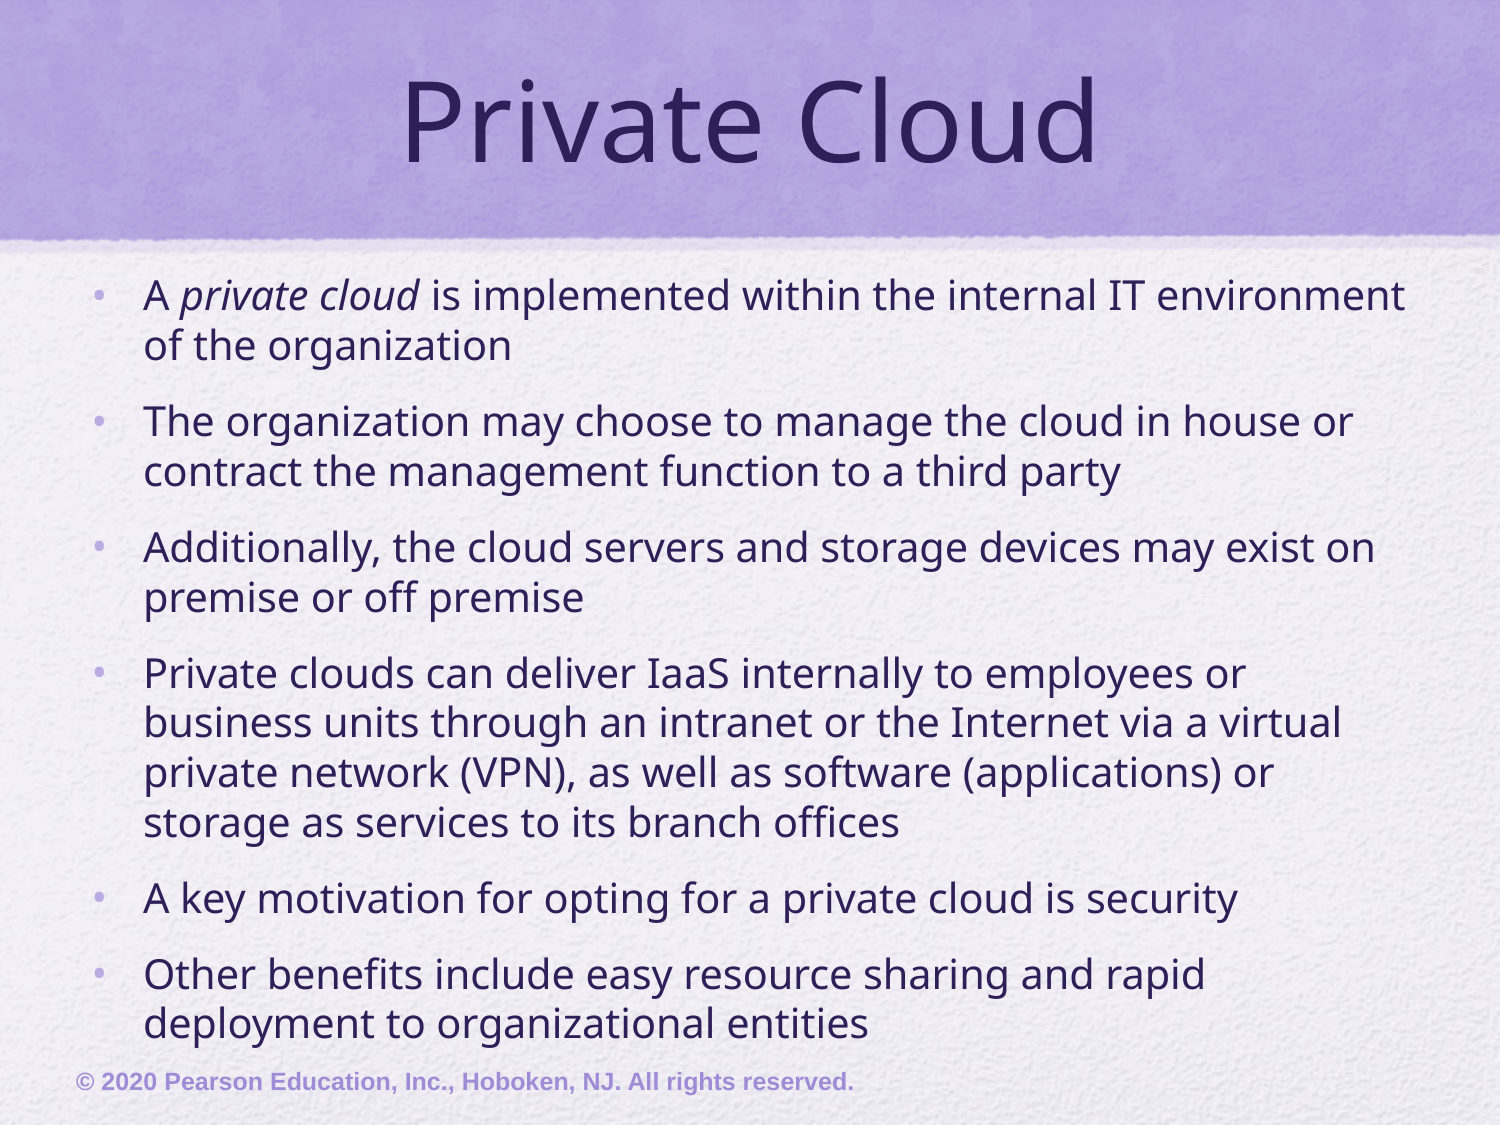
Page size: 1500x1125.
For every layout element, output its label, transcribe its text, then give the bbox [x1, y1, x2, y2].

title Private Cloud [129, 6, 1373, 239]
picture [0, 225, 1500, 1125]
list A private cloud is implemented within the internal IT environment of the organization The organization may choose to manage the cloud in house or contract the management function to a third party Additionally, the cloud servers and storage devices may exist on premise or off premise Private clouds can deliver IaaS internally to employees or business units through an intranet or the Internet via a virtual private network (VPN), as well as software (applications) or storage as services to its branch offices A key motivation for opting for a private cloud is security Other benefits include easy resource sharing and rapid deployment to organizational entities [76, 261, 1440, 1056]
footer © 2020 Pearson Education, Inc., Hoboken, NJ. All rights reserved. [60, 1042, 939, 1119]
